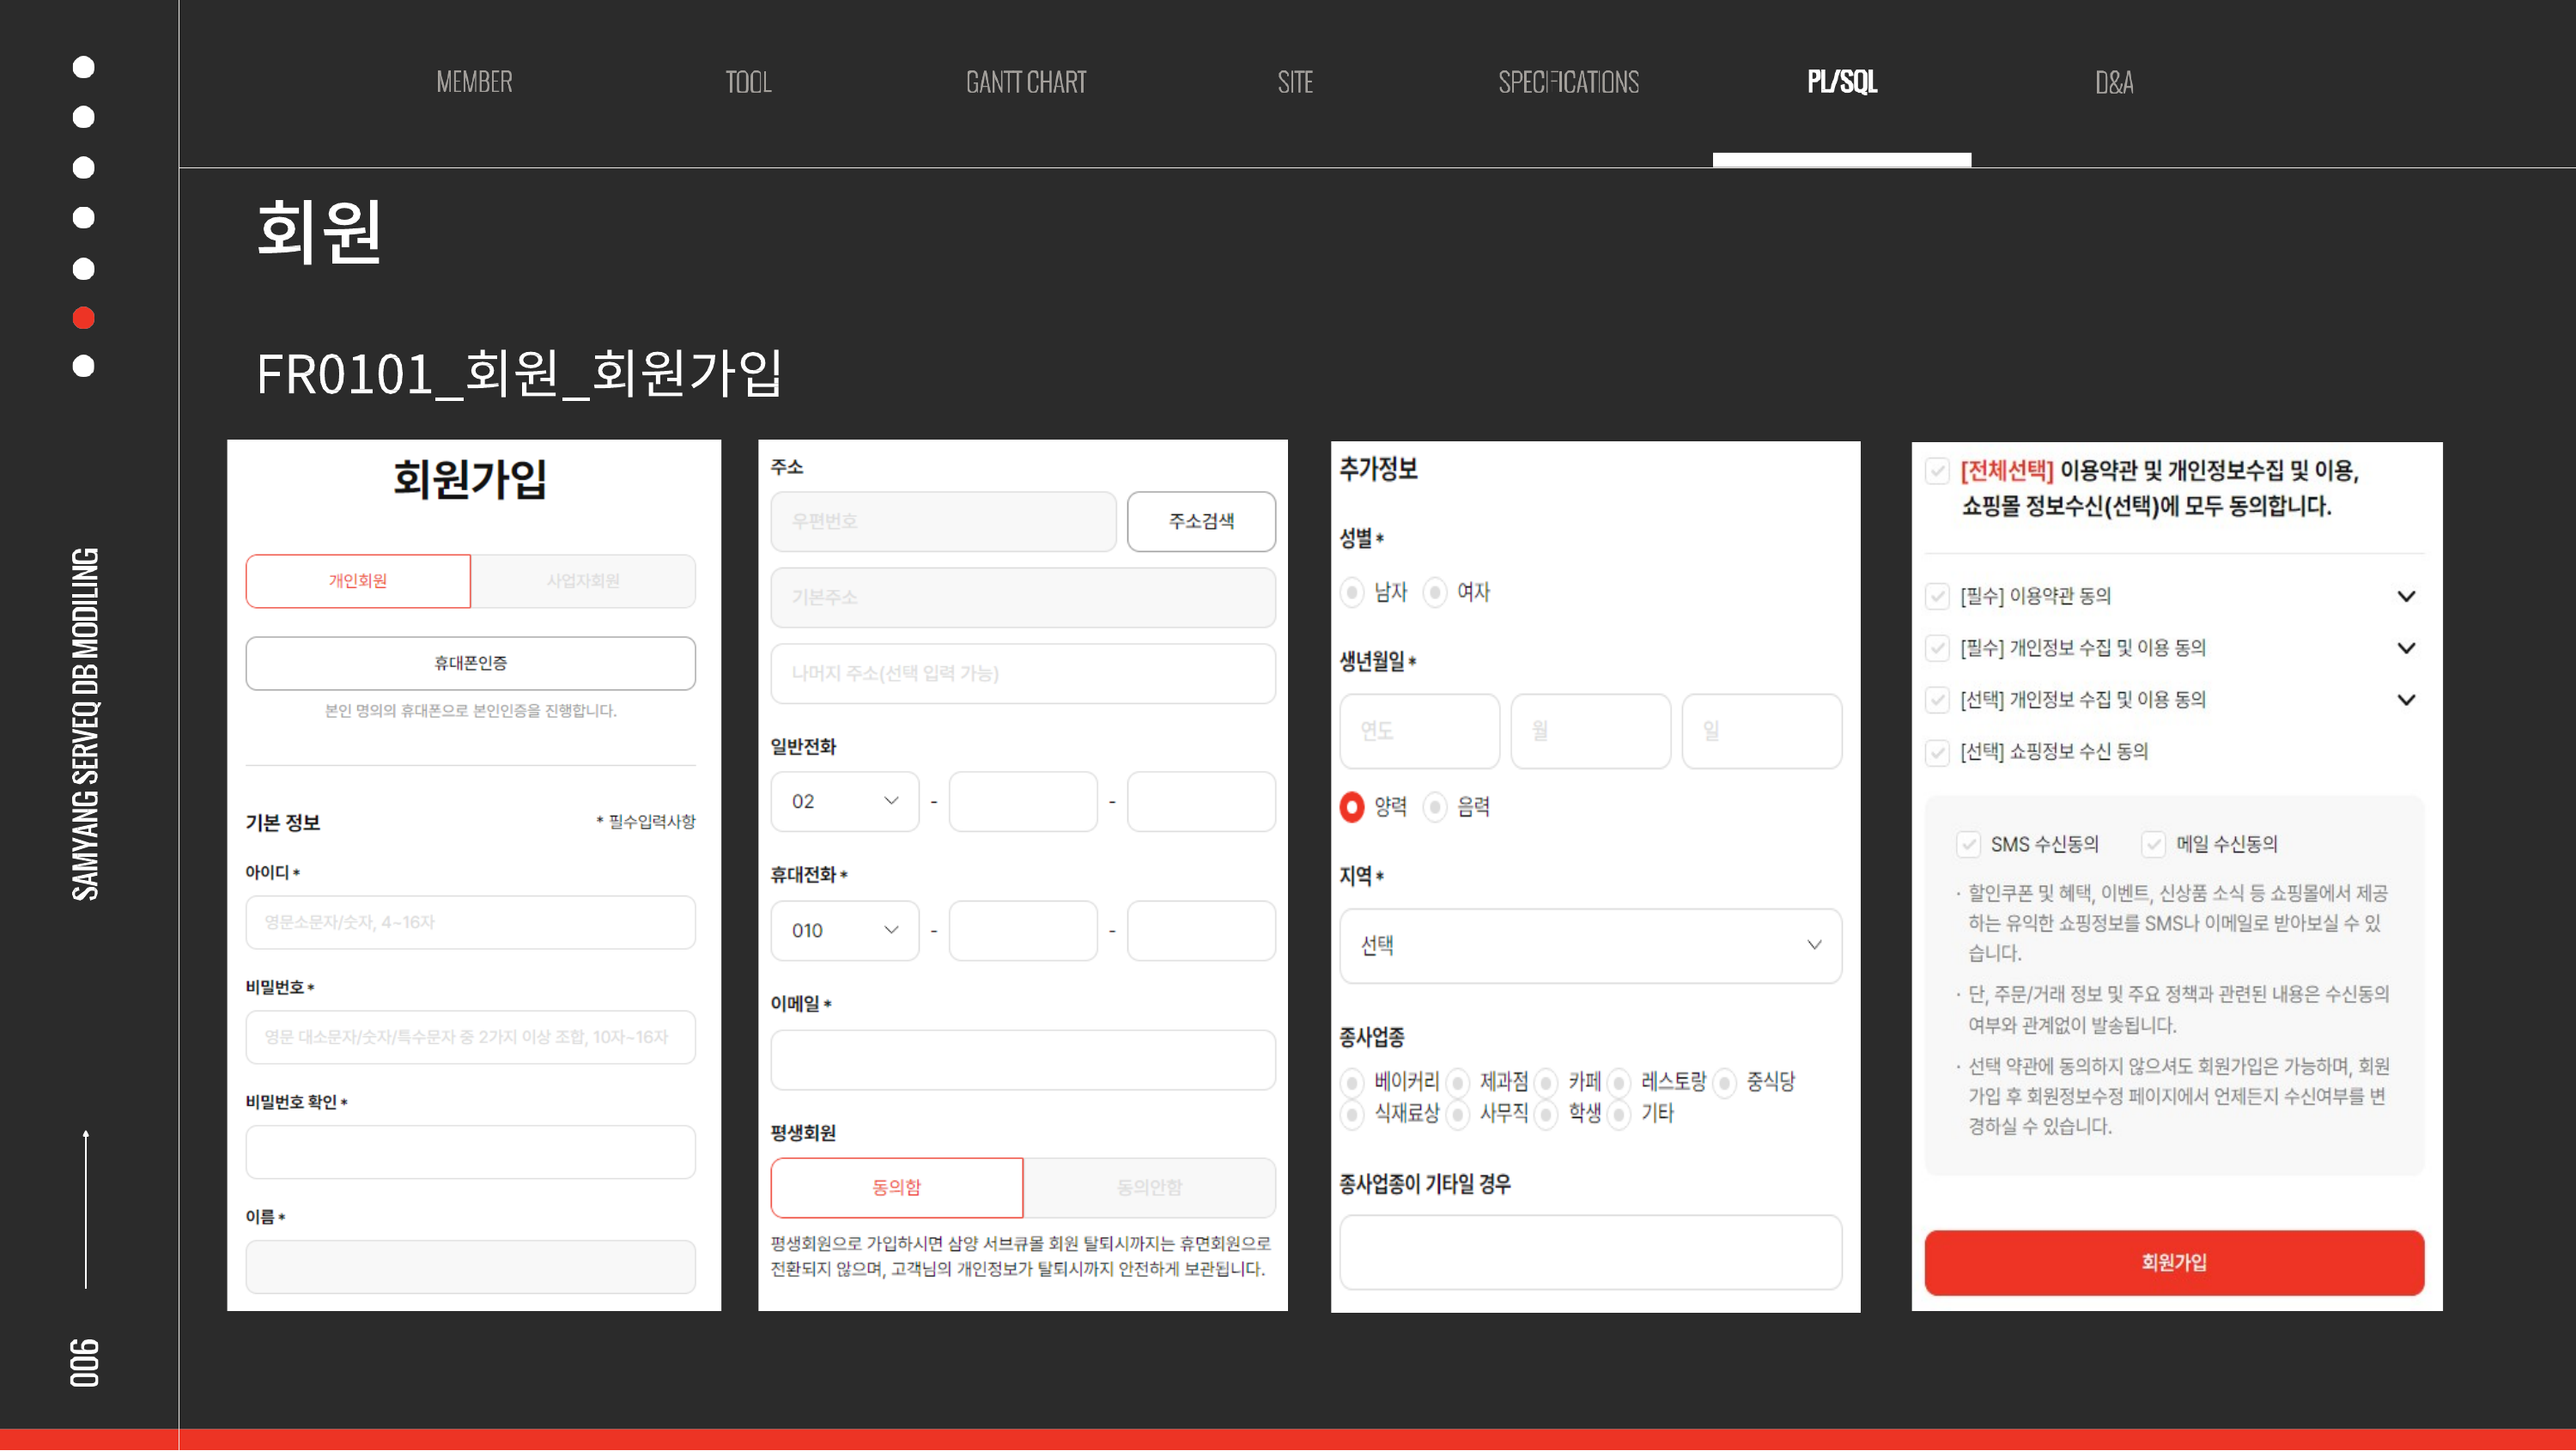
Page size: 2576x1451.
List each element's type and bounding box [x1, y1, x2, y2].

text_box [522, 382, 556, 397]
text_box [501, 349, 506, 398]
text_box [72, 355, 94, 377]
text_box [515, 370, 547, 385]
text_box [332, 244, 380, 264]
text_box [328, 202, 361, 226]
text_box [86, 765, 94, 769]
text_box [438, 70, 451, 93]
text_box [593, 361, 626, 389]
text_box [72, 728, 98, 744]
text_box [72, 837, 98, 853]
text_box [258, 216, 301, 253]
text_box [453, 70, 477, 93]
text_box [72, 823, 98, 838]
text_box [289, 354, 316, 394]
text_box [72, 701, 101, 716]
text_box [2097, 70, 2134, 94]
text_box [72, 622, 98, 638]
text_box [323, 227, 366, 247]
text_box [628, 349, 633, 398]
text_box [740, 352, 766, 374]
text_box [179, 1429, 2576, 1450]
text_box [378, 354, 403, 394]
text_box [75, 723, 82, 728]
text_box [1331, 441, 1861, 1313]
text_box [351, 354, 373, 394]
text_box [1564, 70, 1601, 93]
text_box [357, 199, 378, 250]
text_box [70, 1357, 99, 1387]
text_box [72, 156, 94, 179]
text_box [72, 758, 76, 769]
text_box [748, 377, 779, 397]
text_box [72, 792, 98, 806]
text_box [72, 743, 98, 757]
text_box [75, 765, 82, 769]
text_box [1028, 70, 1087, 93]
text_box [259, 200, 300, 214]
text_box [72, 681, 98, 695]
text_box [667, 349, 682, 386]
text_box [72, 106, 94, 128]
text_box [82, 719, 87, 728]
text_box [94, 717, 98, 728]
text_box [94, 587, 98, 598]
text_box [72, 809, 98, 822]
text_box [72, 56, 94, 78]
text_box [1616, 70, 1639, 93]
text_box [774, 349, 779, 376]
text_box [595, 349, 624, 360]
text_box [72, 258, 94, 280]
text_box [0, 1429, 179, 1450]
text_box [94, 758, 98, 769]
text_box [646, 351, 670, 368]
text_box [758, 440, 1288, 1311]
text_box [72, 640, 98, 658]
text_box [467, 361, 499, 389]
text_box [726, 70, 762, 93]
text_box [479, 70, 512, 93]
text_box [1499, 70, 1548, 93]
text_box [540, 349, 555, 386]
text_box [72, 307, 94, 329]
text_box [691, 355, 715, 389]
text_box [72, 665, 98, 678]
text_box [1602, 70, 1613, 93]
text_box [303, 200, 312, 265]
text_box [648, 382, 683, 397]
text_box [86, 723, 94, 728]
text_box [967, 70, 1023, 93]
text_box [72, 717, 76, 728]
text_box [519, 351, 543, 368]
text_box [72, 871, 98, 887]
text_box [72, 887, 98, 901]
text_box [227, 440, 722, 1311]
text_box [82, 760, 87, 769]
text_box [72, 566, 98, 580]
text_box [72, 853, 98, 871]
text_box [410, 354, 432, 394]
text_box [641, 370, 673, 385]
text_box [70, 1339, 99, 1354]
text_box [1911, 442, 2444, 1311]
text_box [1808, 70, 1878, 96]
text_box [1279, 70, 1313, 93]
text_box [319, 354, 344, 394]
text_box [72, 207, 94, 228]
text_box [723, 349, 736, 398]
text_box [468, 349, 497, 360]
text_box [72, 607, 98, 621]
text_box [1713, 152, 1972, 167]
text_box [72, 549, 98, 564]
text_box [72, 770, 98, 785]
